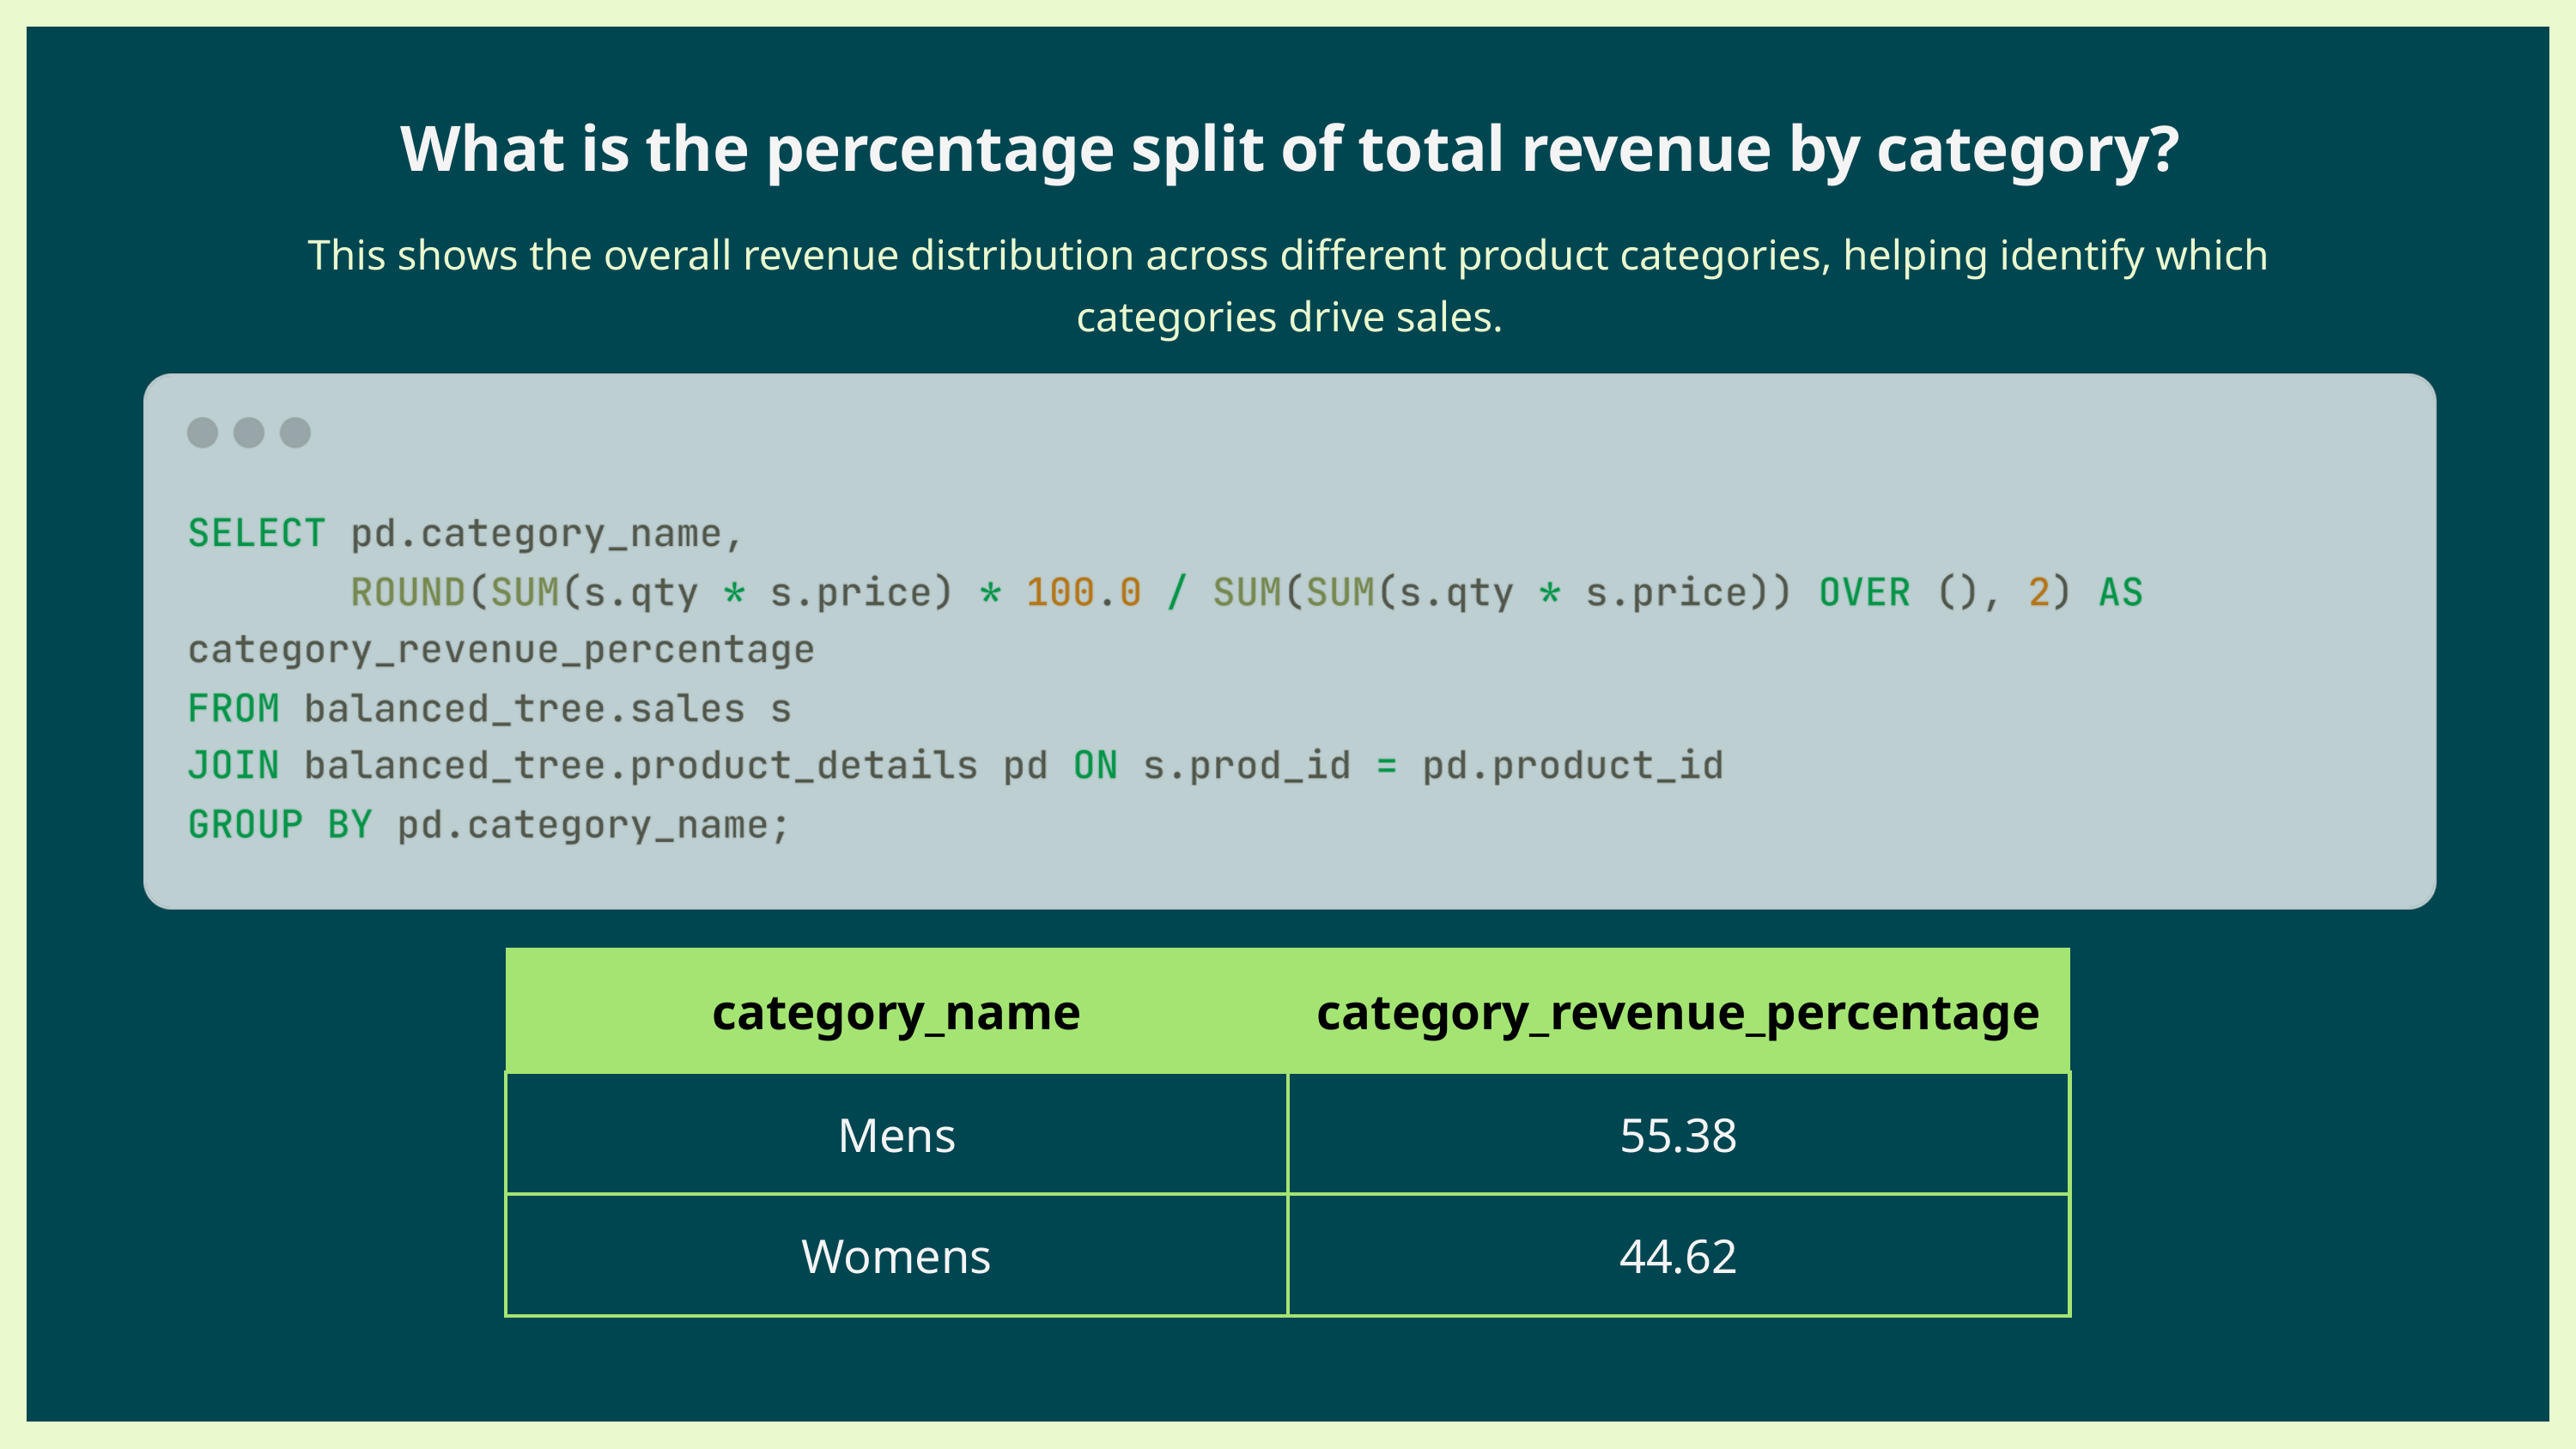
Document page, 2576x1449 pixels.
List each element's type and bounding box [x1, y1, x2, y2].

text_box [0, 0, 2576, 1449]
